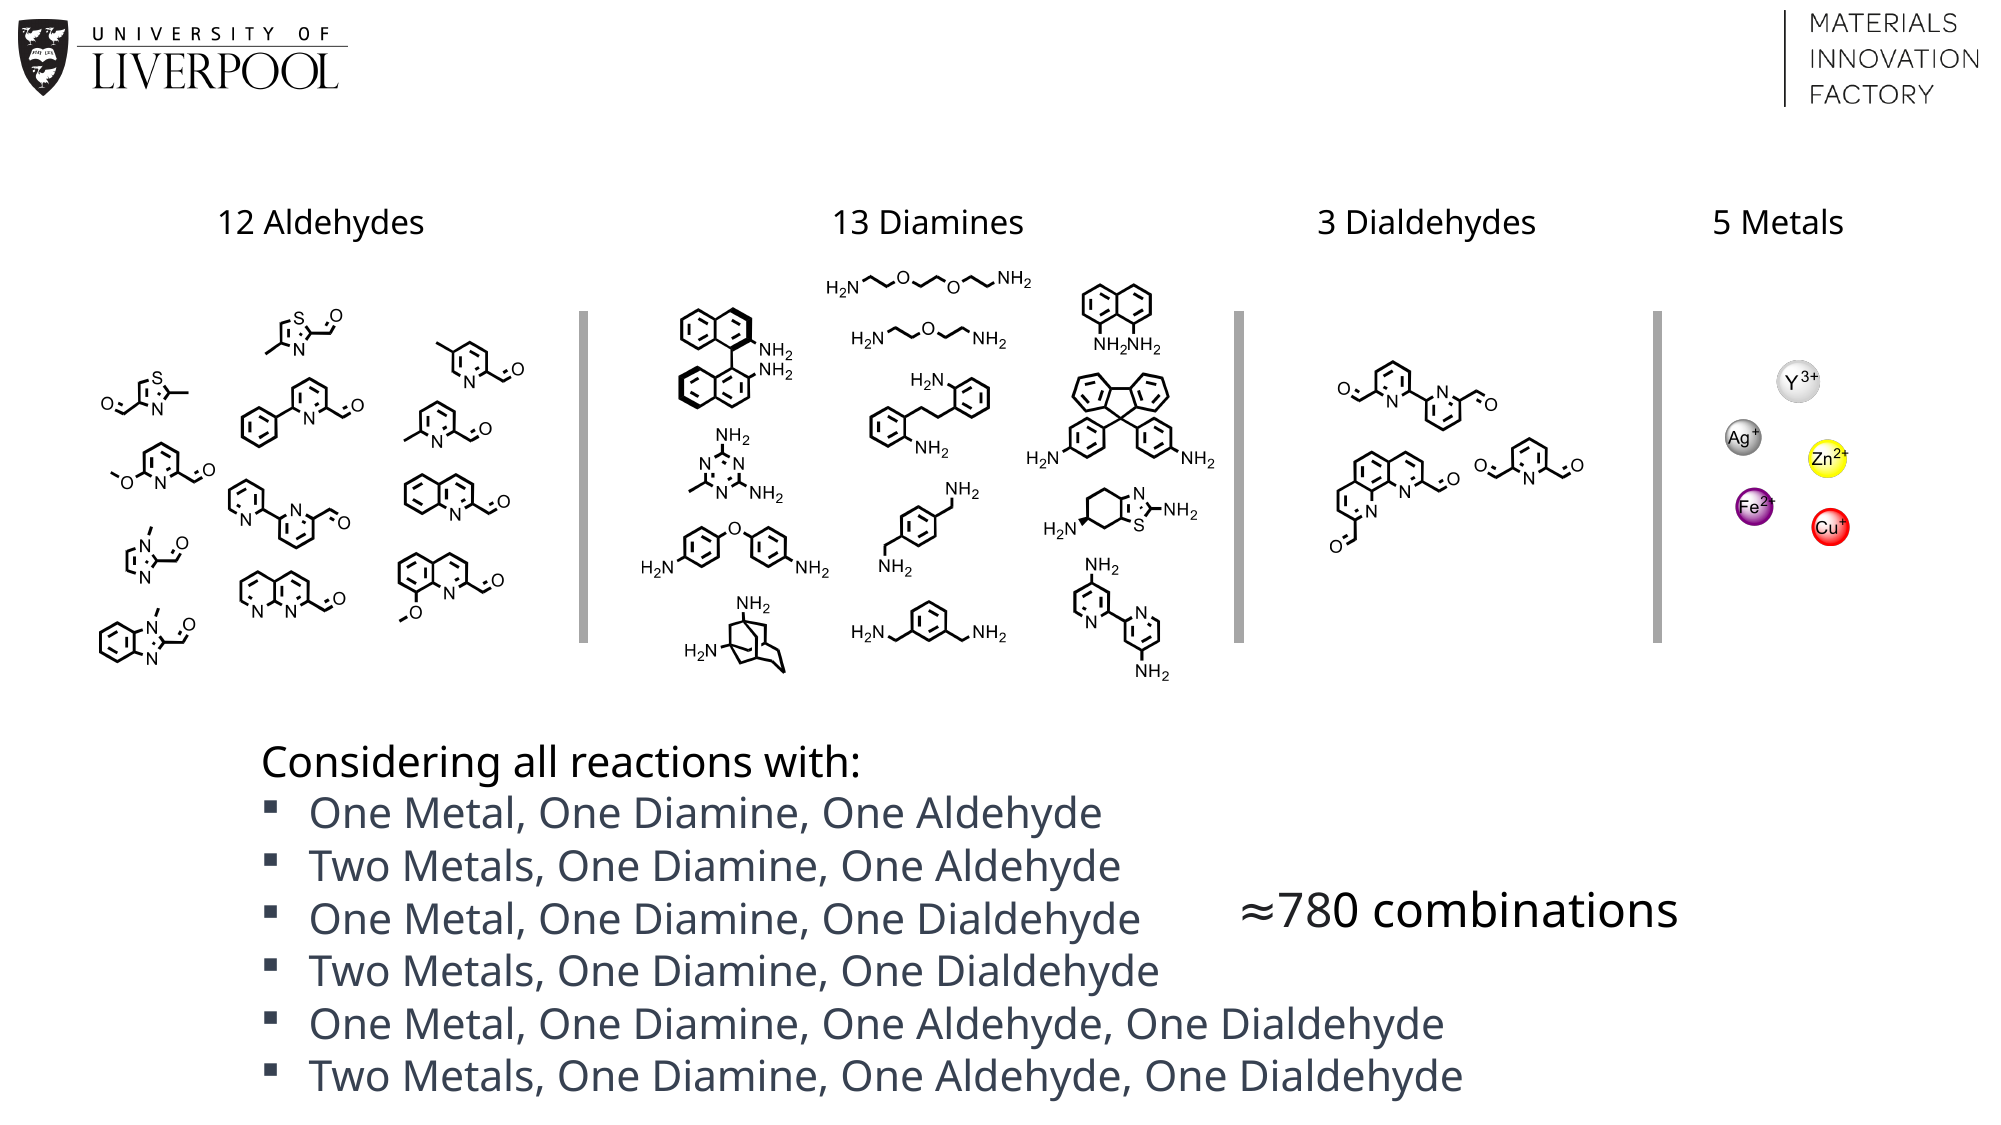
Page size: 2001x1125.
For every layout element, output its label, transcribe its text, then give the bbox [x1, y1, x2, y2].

picture [1330, 360, 1584, 553]
text_box Considering all reactions with: One Metal, One Diamine, One Aldehyde Two Metals, One Diamine, One Aldehyde One Metal, One Diamine, One Dialdehyde Two Metals, One Diamine, One Dialdehyde One Metal, One Diamine, One Aldehyde, One Dialdehyde Two Metals, One Diamine, One Aldehyde, One Dialdehyde [245, 701, 1974, 1117]
text_box ≈780 combinations [1209, 843, 1782, 952]
picture [1784, 9, 1982, 107]
text_box 12 Aldehydes [201, 173, 548, 331]
text_box 13 Diamines [816, 173, 1163, 270]
text_box 3 Dialdehydes [1302, 173, 1648, 331]
text_box 5 Metals [1697, 173, 2000, 331]
picture [1725, 360, 1851, 546]
picture [642, 270, 1215, 681]
picture [99, 308, 524, 665]
picture [18, 19, 348, 96]
